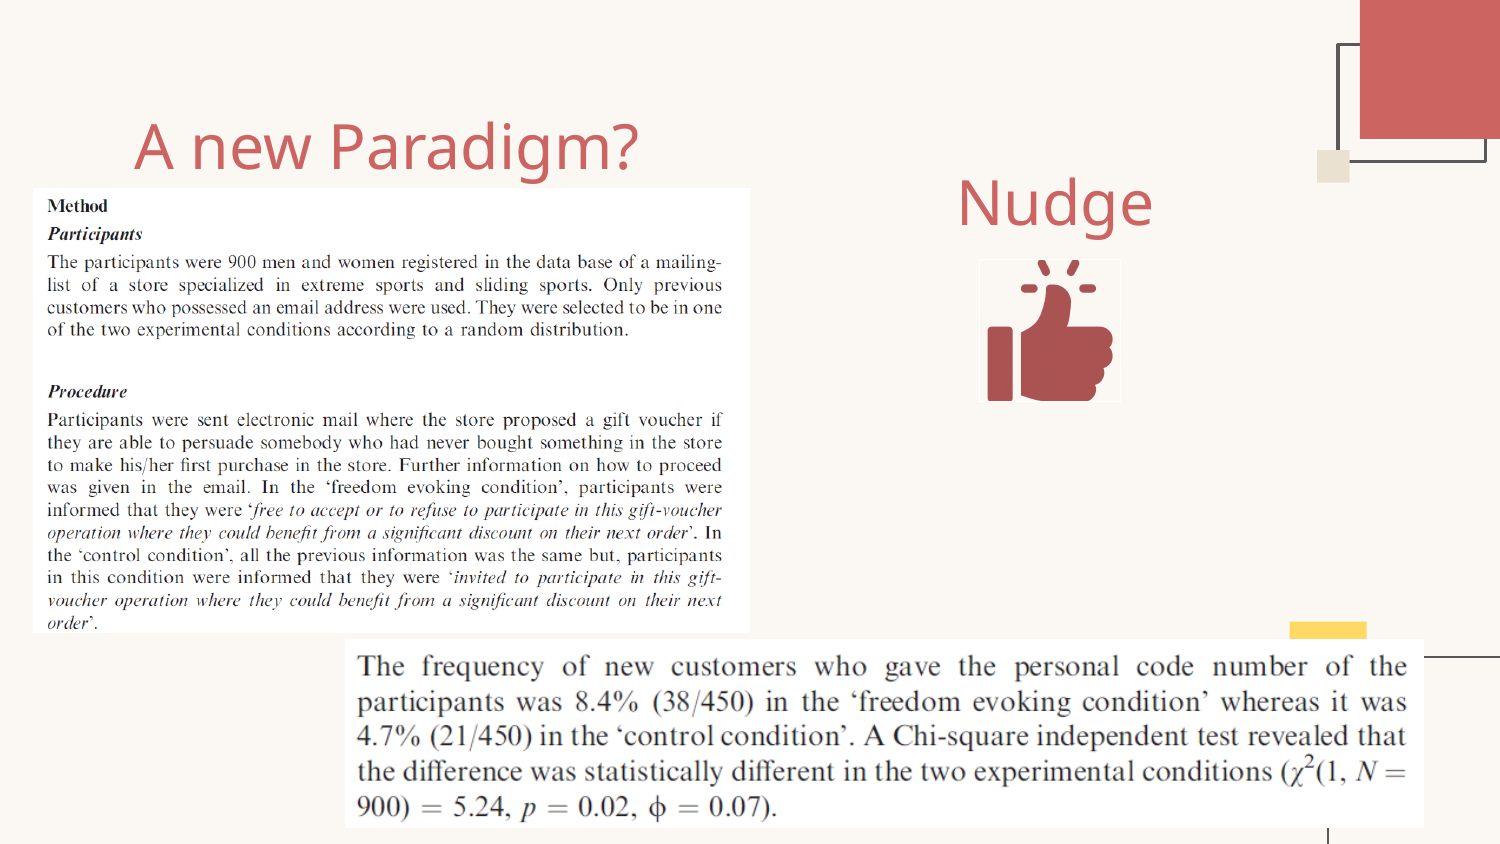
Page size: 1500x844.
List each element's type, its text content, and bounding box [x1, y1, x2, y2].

title A new Paradigm? [119, 97, 1500, 192]
text_box Nudge [941, 153, 1218, 248]
picture [979, 259, 1121, 402]
picture [345, 638, 1424, 828]
picture [32, 187, 751, 633]
